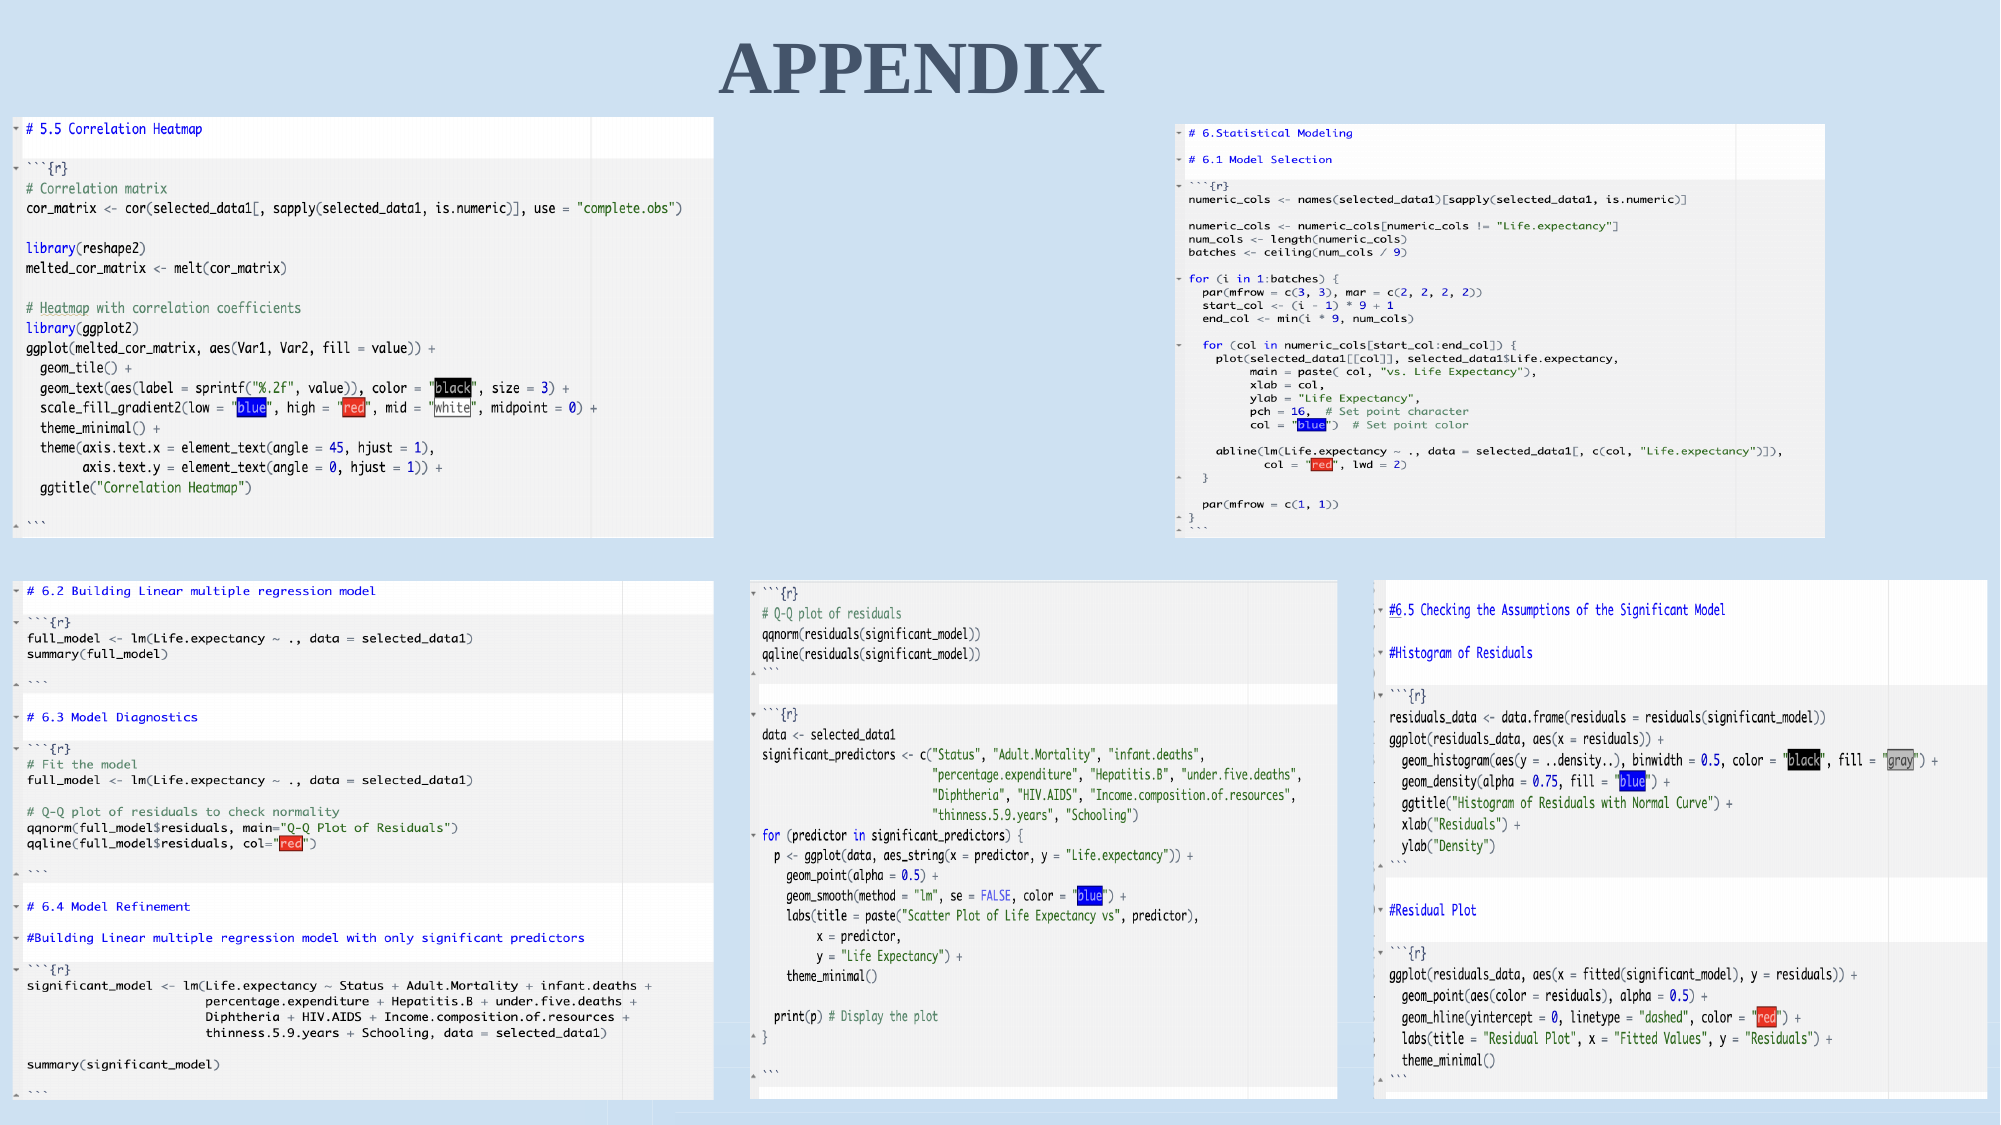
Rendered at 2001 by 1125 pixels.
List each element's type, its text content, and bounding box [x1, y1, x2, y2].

picture [749, 580, 1338, 1100]
picture [1373, 580, 1988, 1100]
picture [12, 117, 714, 538]
picture [12, 581, 714, 1101]
title Appendix [312, 5, 1512, 118]
picture [1174, 124, 1826, 538]
